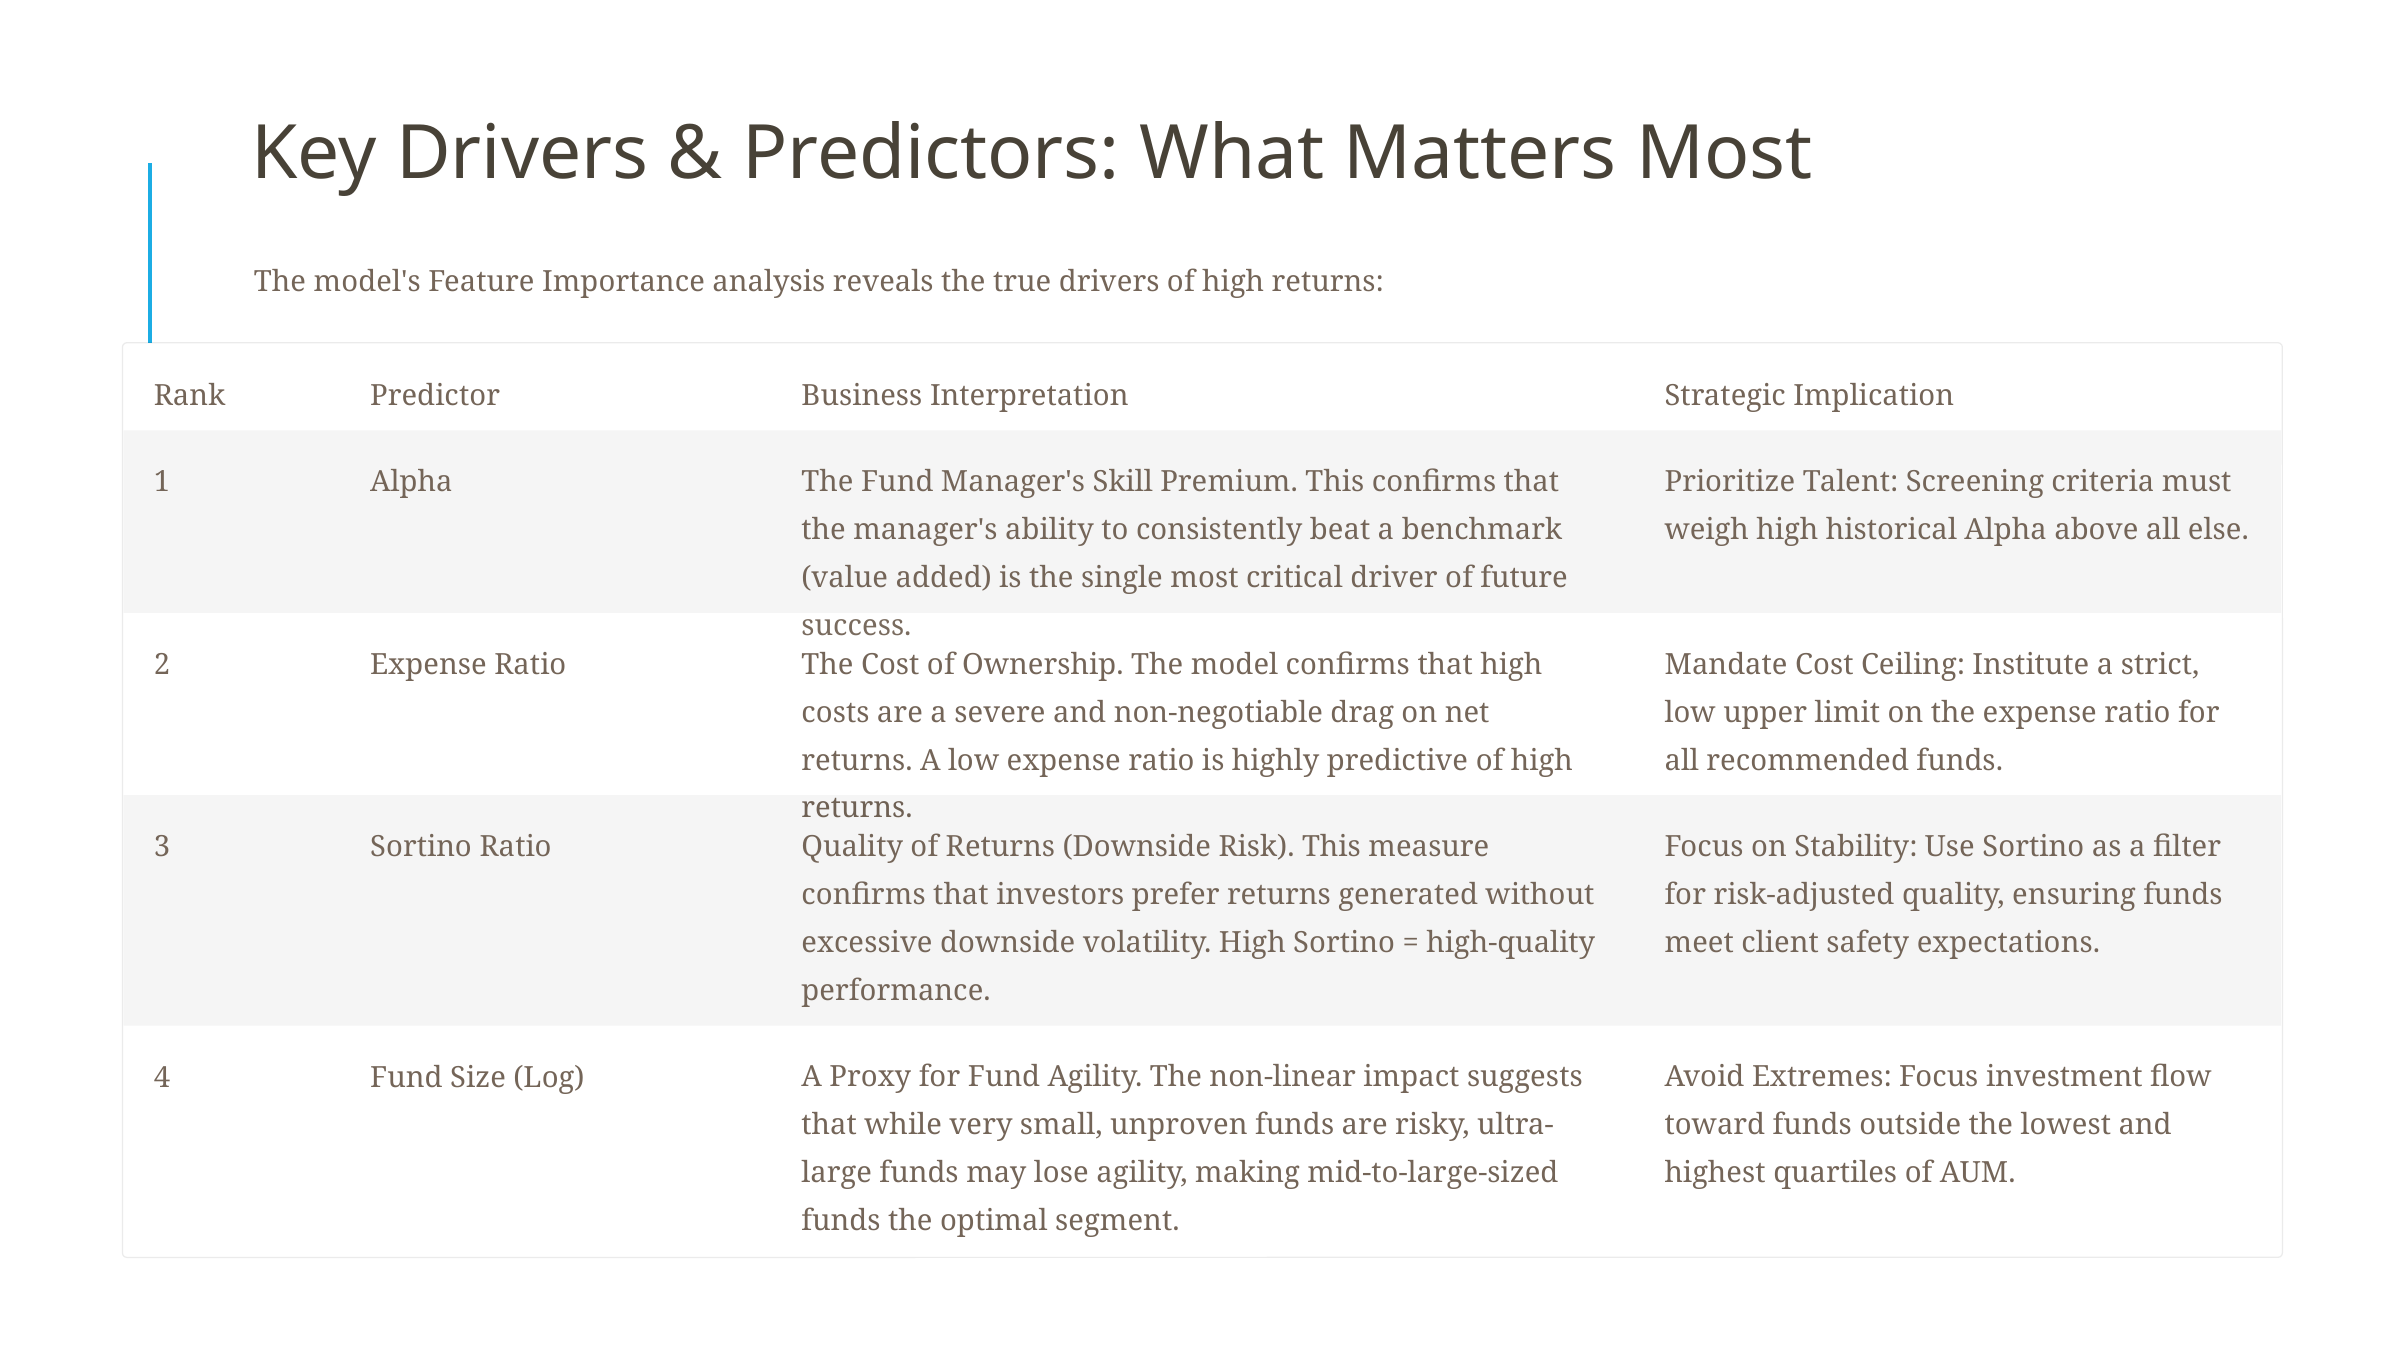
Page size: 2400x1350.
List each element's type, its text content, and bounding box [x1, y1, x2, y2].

text_box The model's Feature Importance analysis reveals the true drivers of high returns: [253, 249, 2283, 330]
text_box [120, 342, 2283, 1258]
text_box Key Drivers & Predictors: What Matters Most [251, 99, 1795, 194]
